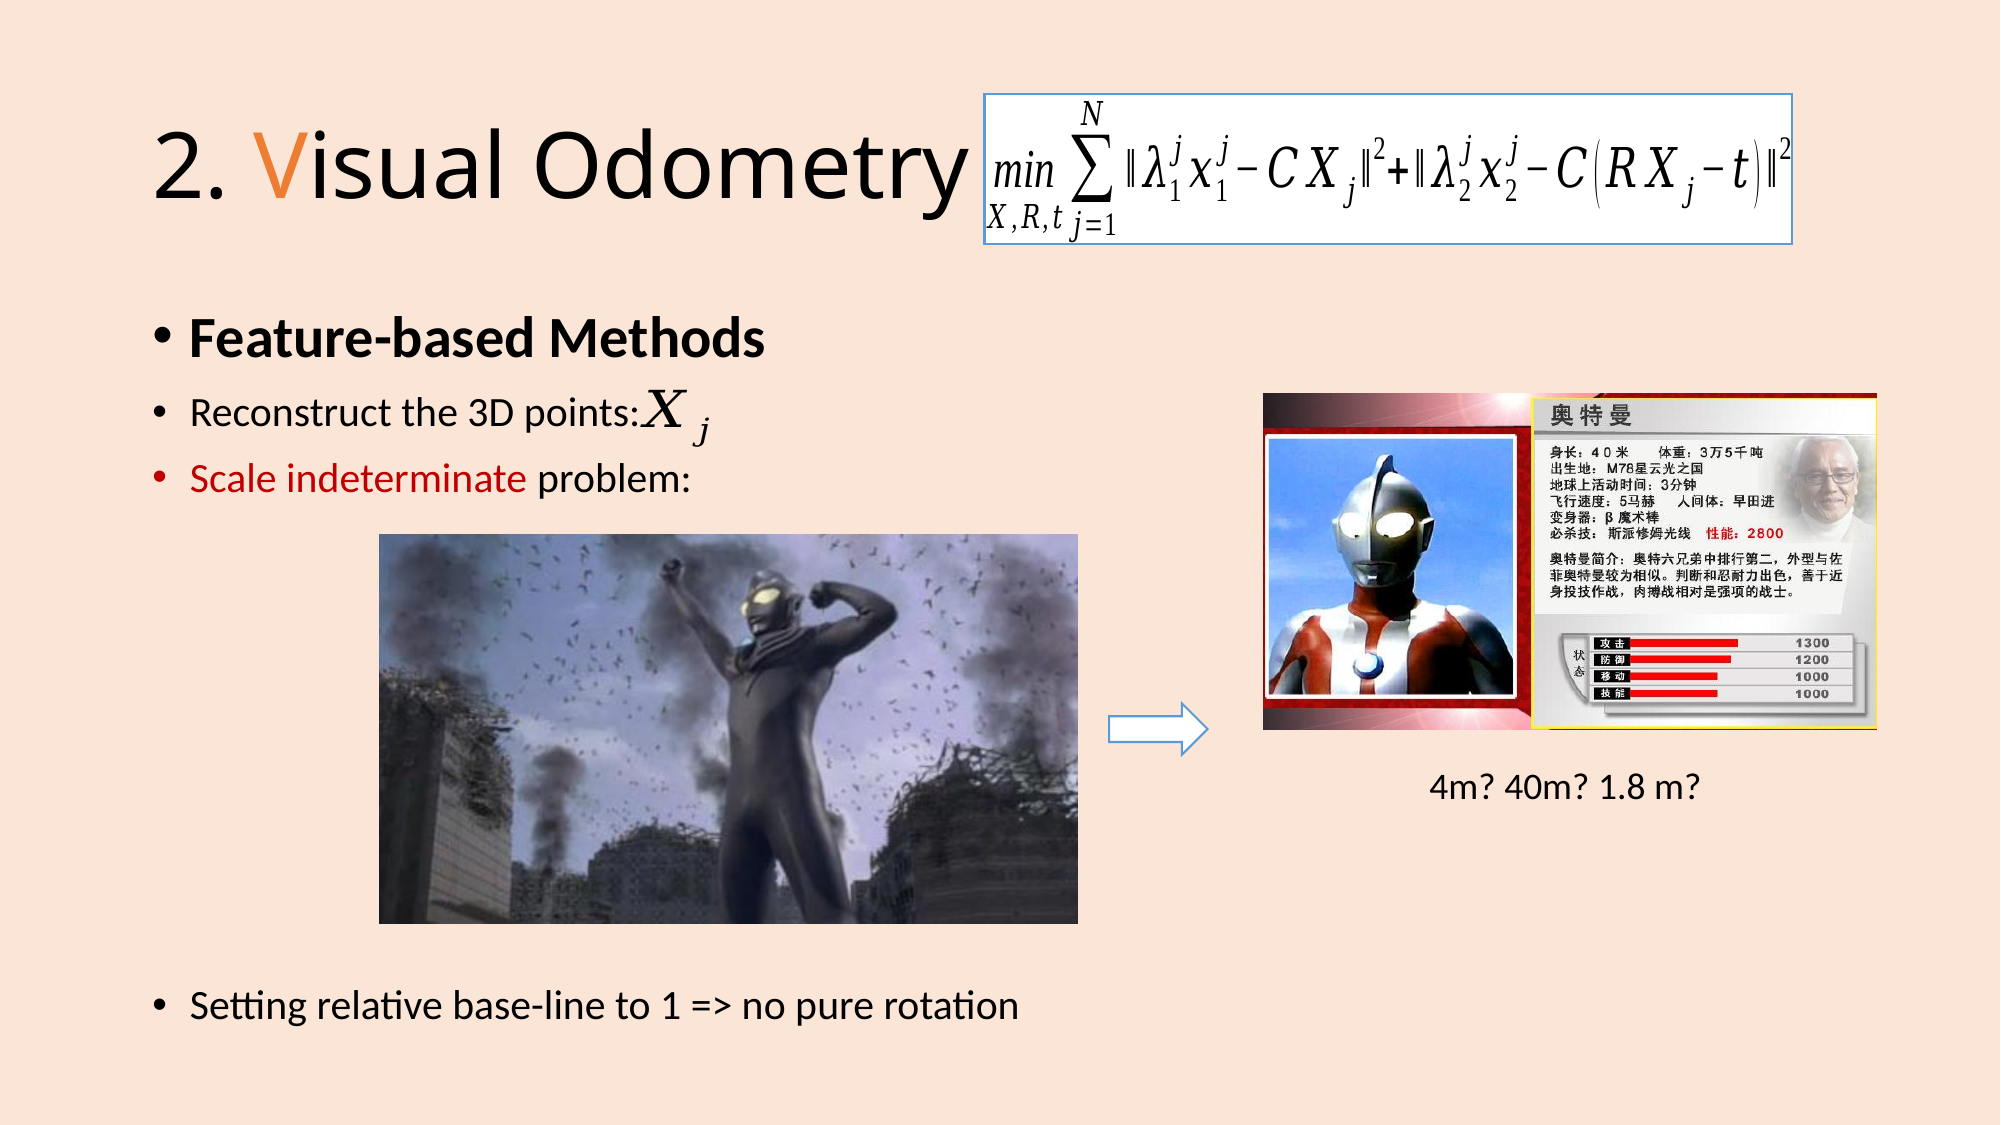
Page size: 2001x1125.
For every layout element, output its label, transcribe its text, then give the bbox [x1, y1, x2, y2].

title 2. Visual Odometry [137, 59, 1863, 278]
text_box 4m? 40m? 1.8 m? [1414, 754, 1726, 860]
picture [1263, 393, 1877, 730]
list Feature-based Methods Reconstruct the 3D points: Scale indeterminate problem: Setting relative base-line to 1 => no pure rotation [137, 299, 1897, 1076]
picture [379, 534, 1078, 924]
text_box [1108, 700, 1210, 758]
